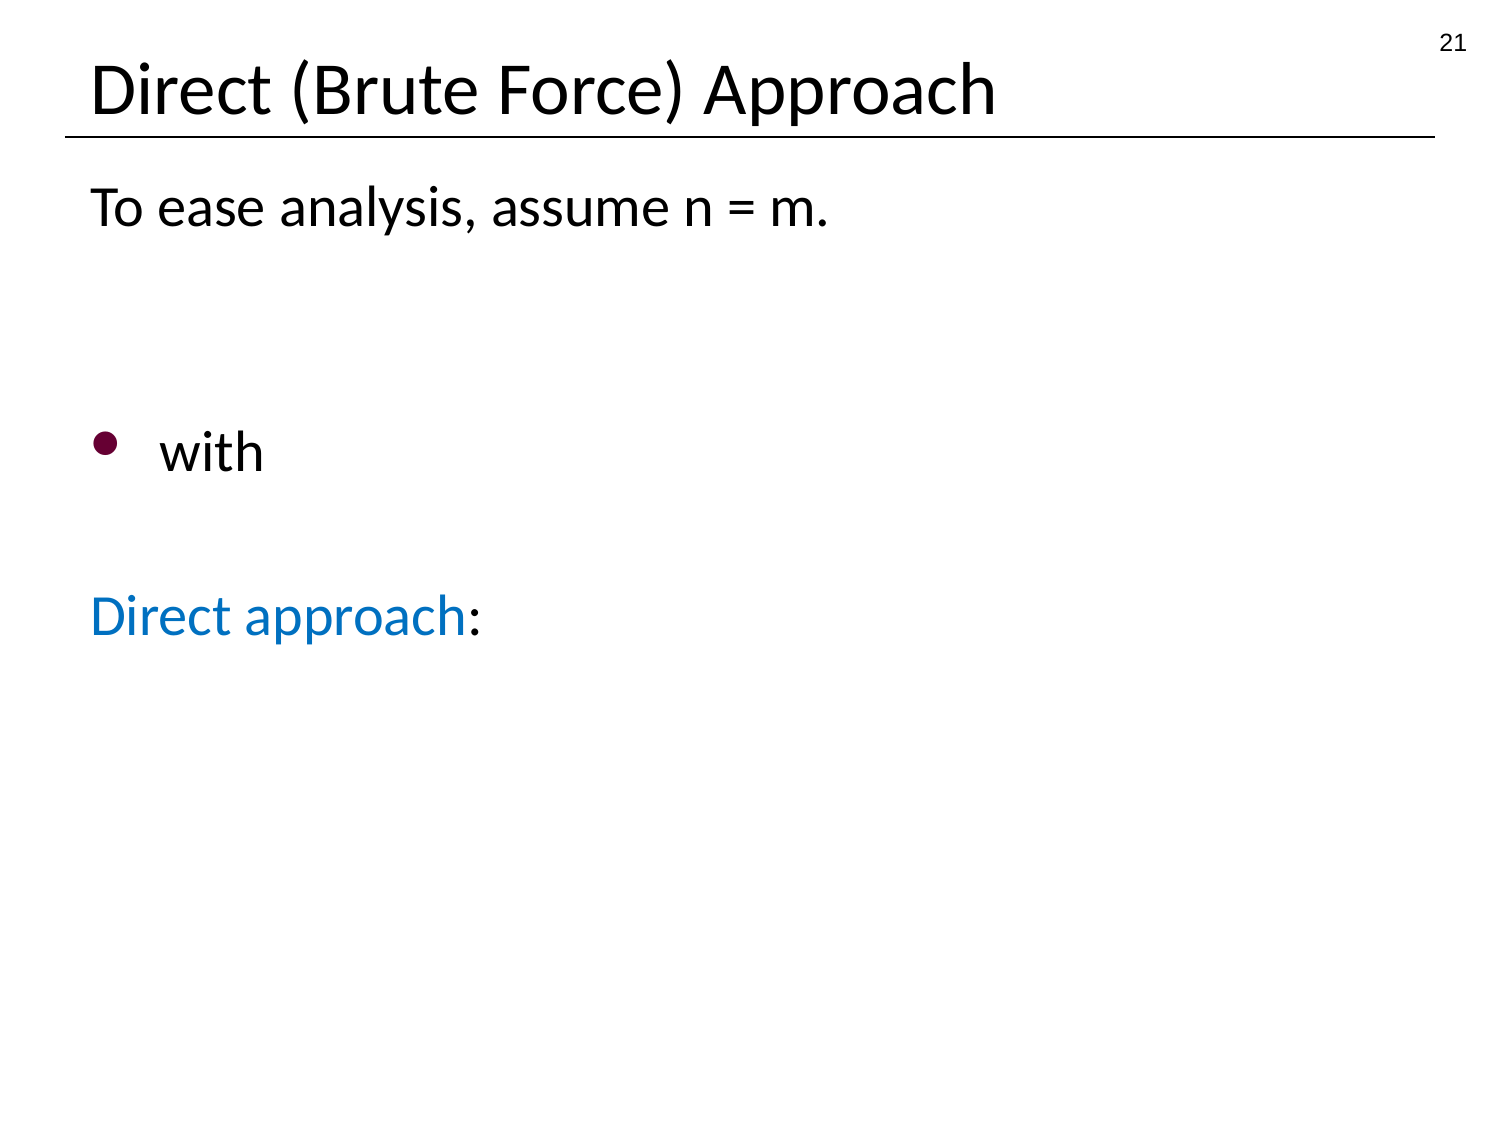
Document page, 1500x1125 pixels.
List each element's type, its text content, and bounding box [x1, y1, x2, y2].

slide_number 21 [1131, 18, 1483, 62]
title Direct (Brute Force) Approach [75, 20, 1425, 138]
